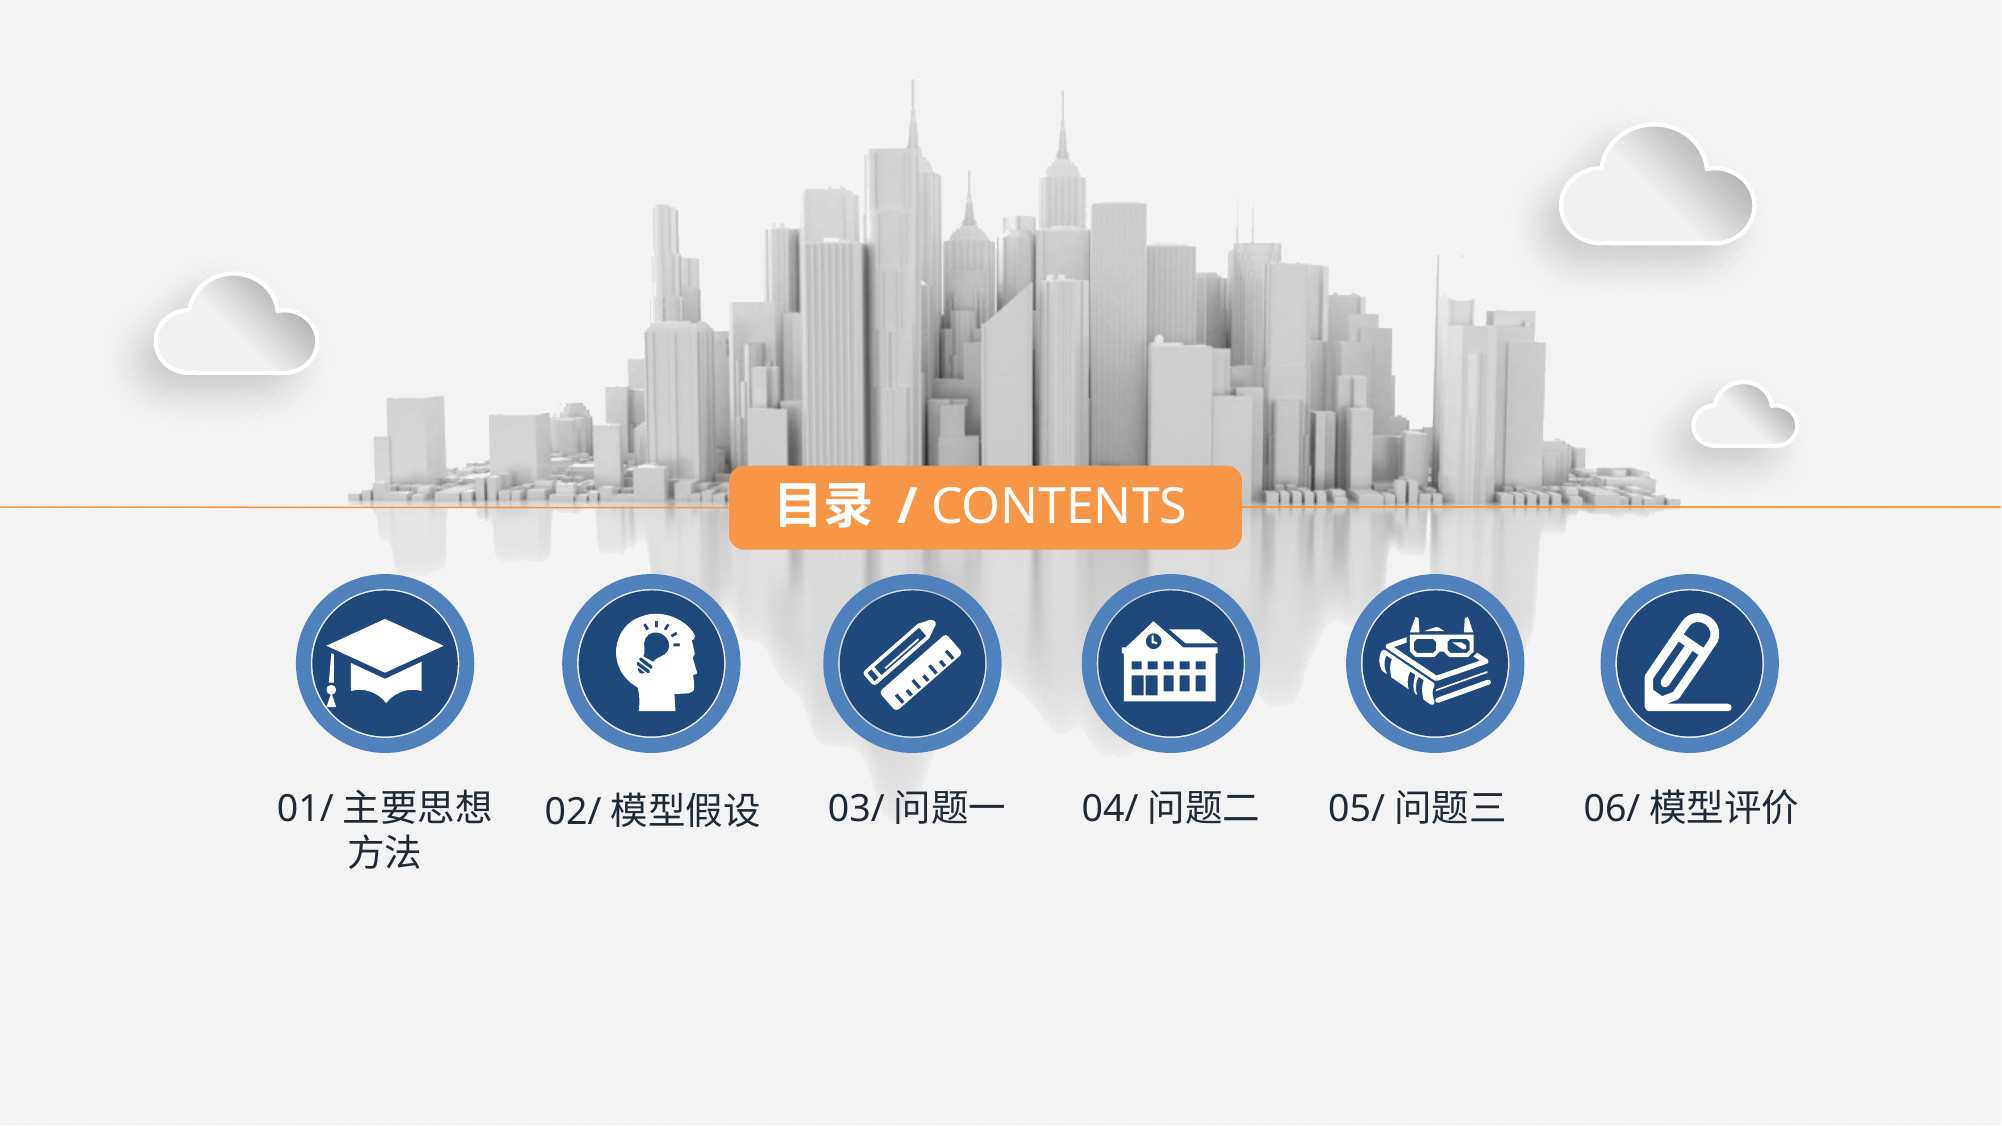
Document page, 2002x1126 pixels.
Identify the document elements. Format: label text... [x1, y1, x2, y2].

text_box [561, 573, 741, 754]
text_box 01/主要思想方法 [251, 776, 518, 882]
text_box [0, 467, 2001, 548]
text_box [1345, 573, 1525, 754]
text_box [295, 573, 475, 754]
picture [280, 0, 1754, 467]
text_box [823, 573, 1002, 754]
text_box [1600, 573, 1780, 754]
text_box 06/模型评价 [1756, 776, 1815, 837]
picture [280, 548, 1754, 841]
text_box [1756, 382, 1800, 448]
text_box [153, 271, 275, 376]
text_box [1081, 573, 1261, 754]
